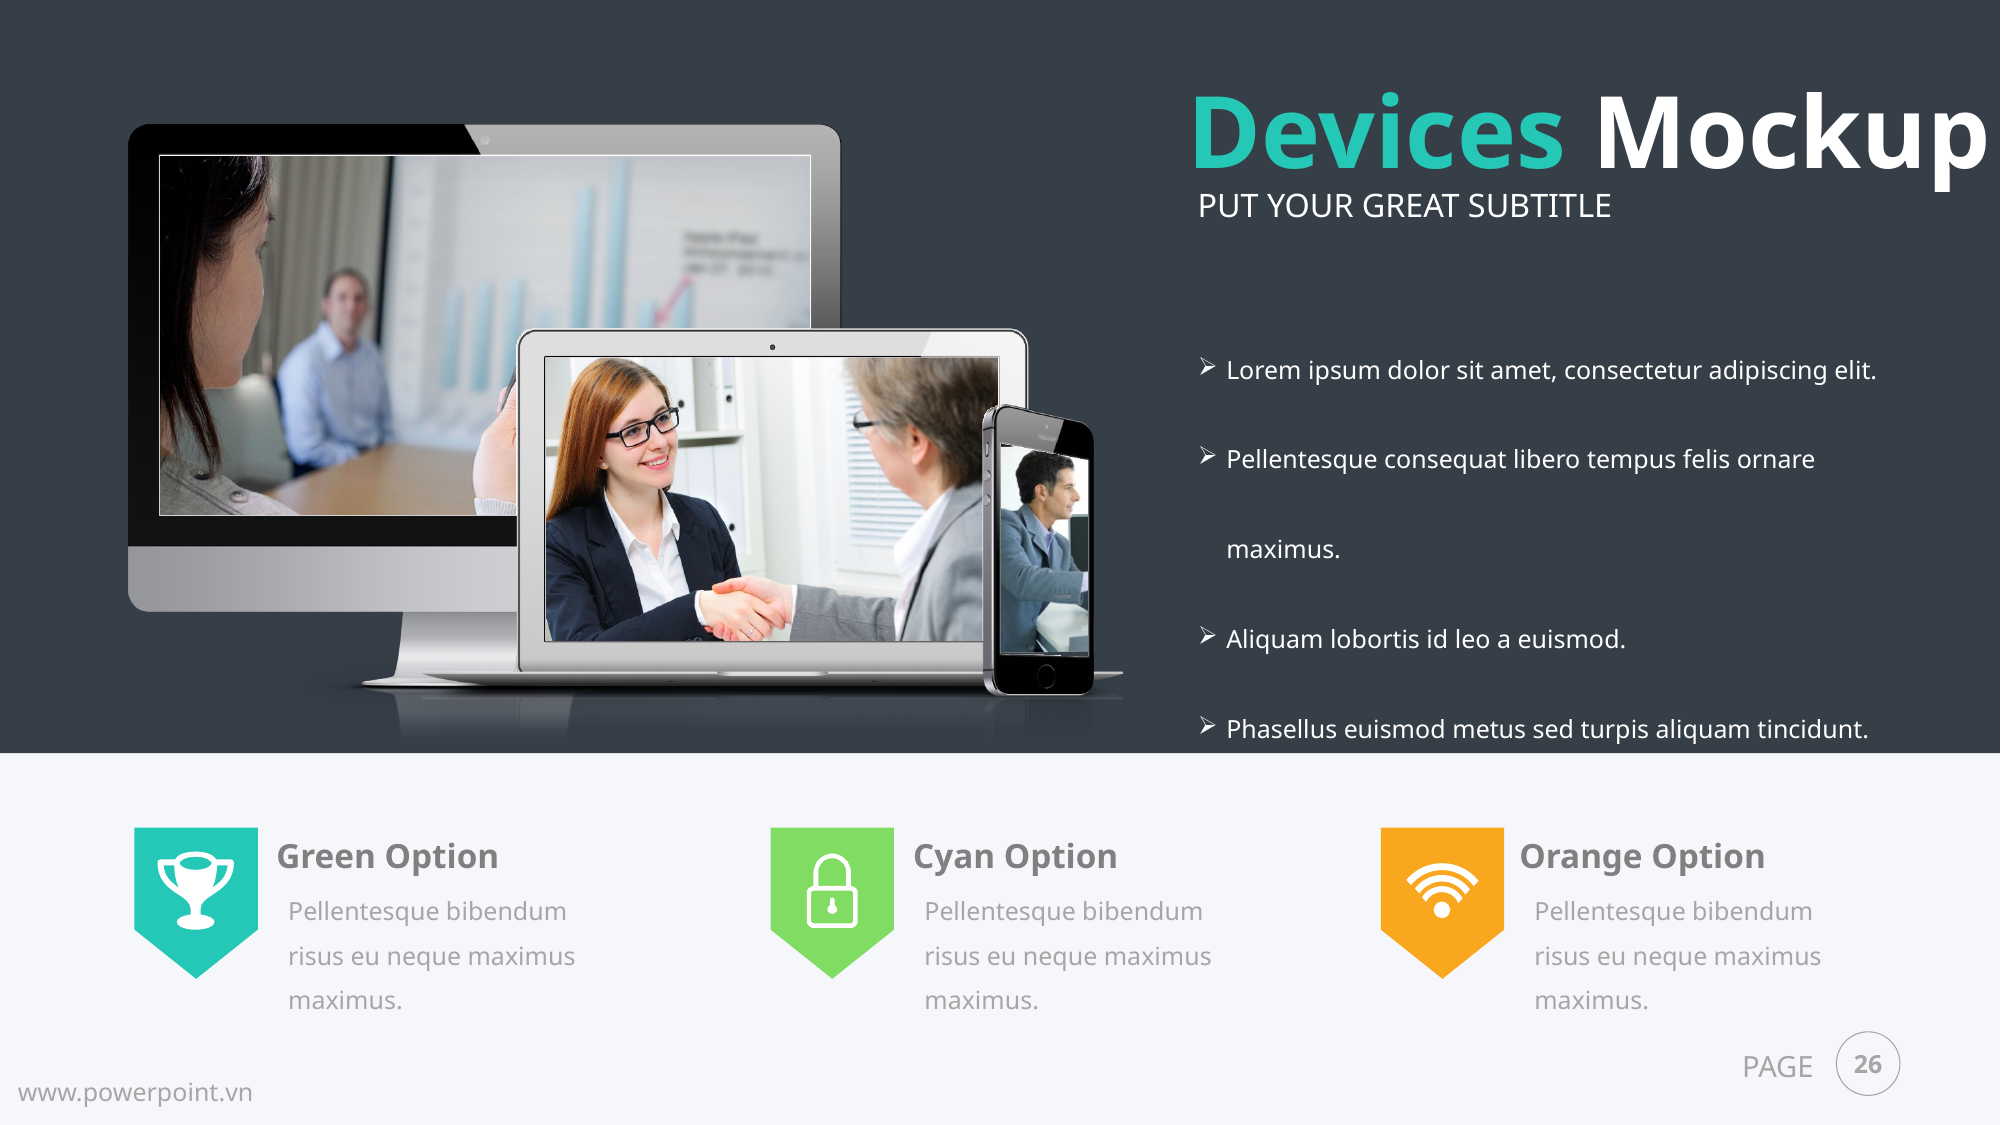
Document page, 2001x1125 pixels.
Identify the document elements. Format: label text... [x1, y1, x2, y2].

text_box Green Option [261, 827, 515, 883]
text_box Pellentesque bibendum risus eu neque maximus maximus. [909, 872, 1265, 1023]
text_box Lorem ipsum dolor sit amet, consectetur adipiscing elit. Pellentesque consequat libero tempus felis ornare maximus. Aliquam lobortis id leo a euismod. Phasellus euismod metus sed turpis aliquam tincidunt. [1183, 286, 1939, 751]
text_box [1380, 827, 1505, 979]
text_box Orange Option [1505, 827, 1781, 883]
picture [128, 124, 1123, 737]
text_box [0, 0, 2000, 754]
text_box Pellentesque bibendum risus eu neque maximus maximus. [1519, 872, 1875, 1023]
text_box Pellentesque bibendum risus eu neque maximus maximus. [273, 872, 629, 1023]
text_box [1179, 64, 2000, 237]
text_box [134, 827, 258, 979]
text_box Cyan Option [898, 827, 1134, 883]
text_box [770, 827, 894, 979]
